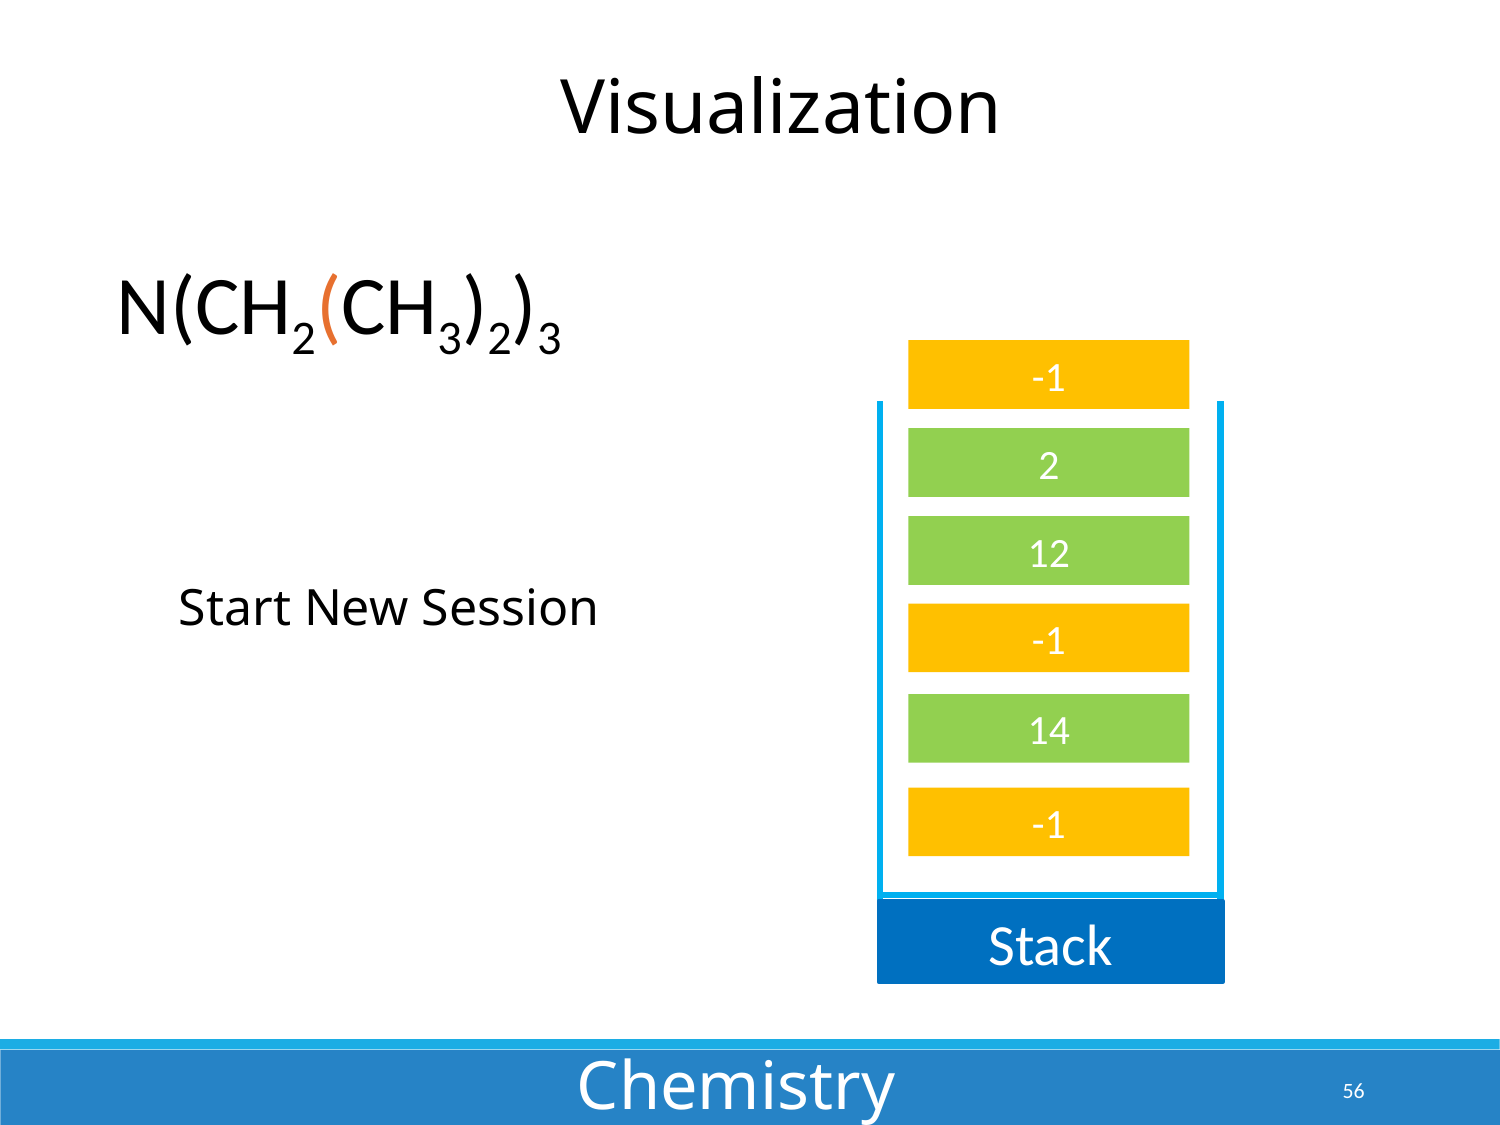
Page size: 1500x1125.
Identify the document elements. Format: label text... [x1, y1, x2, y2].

text_box Stack [878, 907, 1224, 983]
text_box N(CH2(CH3)2)3 [101, 243, 879, 372]
text_box -1 [907, 339, 1191, 397]
text_box Visualization [548, 52, 1434, 153]
text_box Start New Session [164, 568, 615, 643]
text_box Chemistry [417, 1035, 1055, 1125]
slide_number 56 [1218, 1059, 1380, 1120]
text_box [879, 400, 1222, 902]
